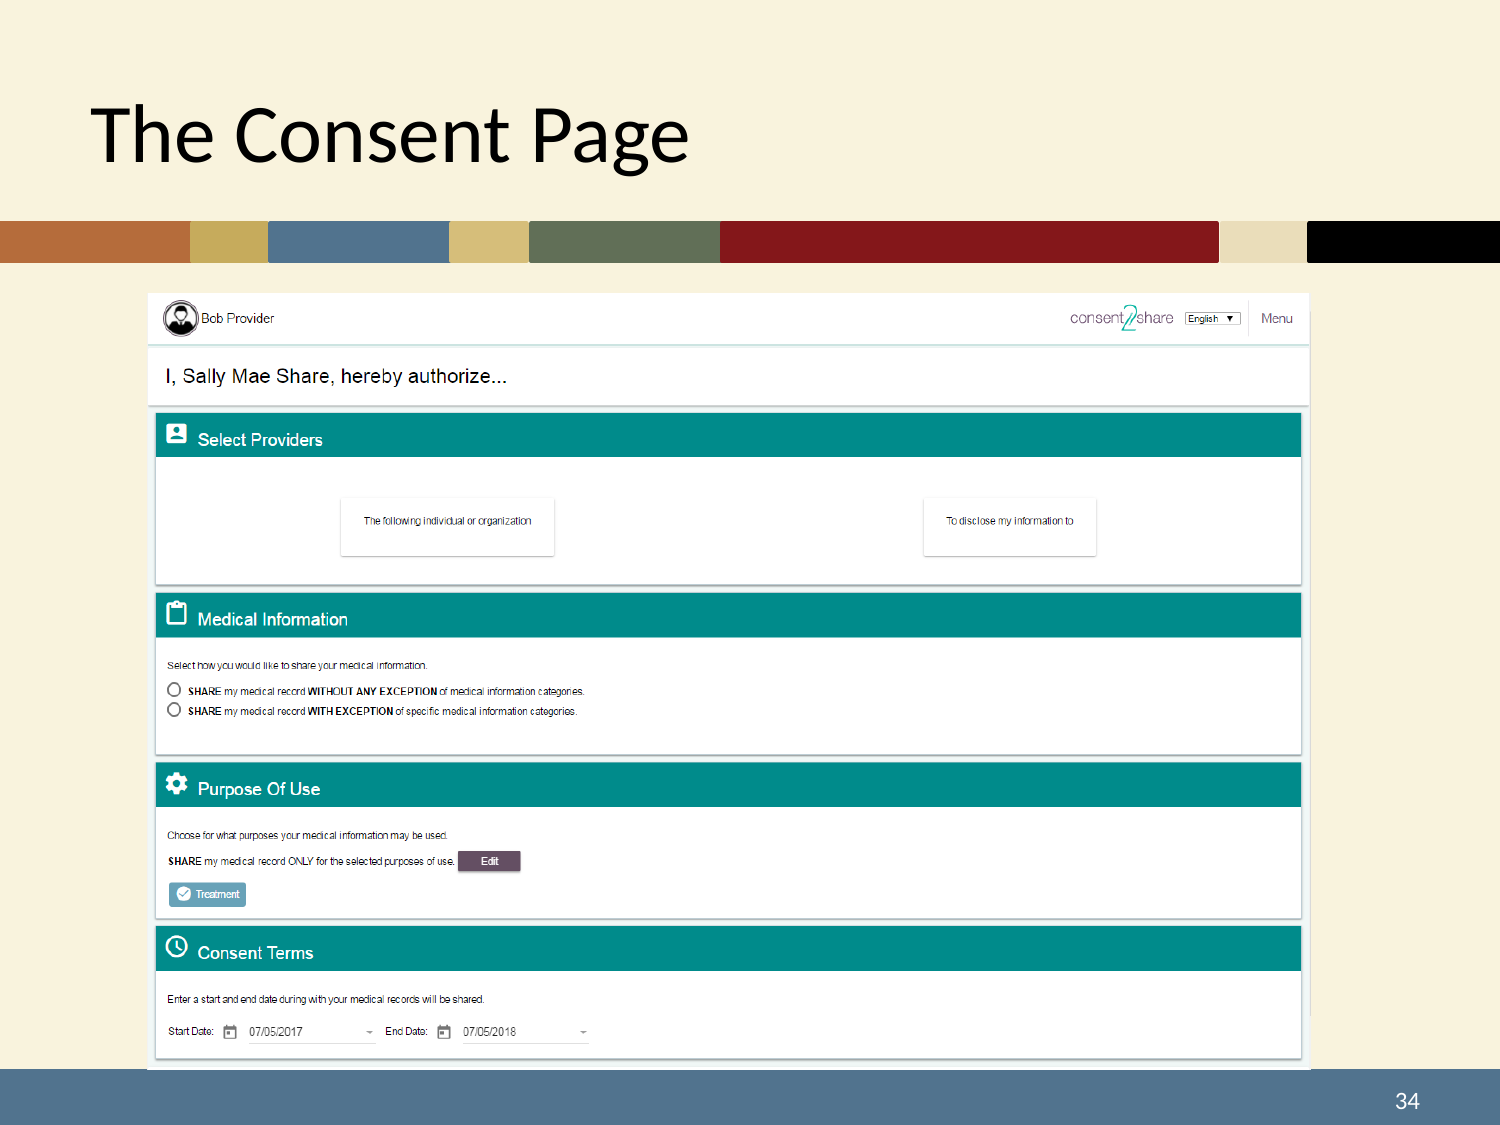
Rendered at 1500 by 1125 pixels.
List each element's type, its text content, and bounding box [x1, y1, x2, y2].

title The Consent Page [75, 45, 1425, 213]
slide_number 34 [1379, 1069, 1500, 1125]
picture [146, 293, 1311, 1070]
